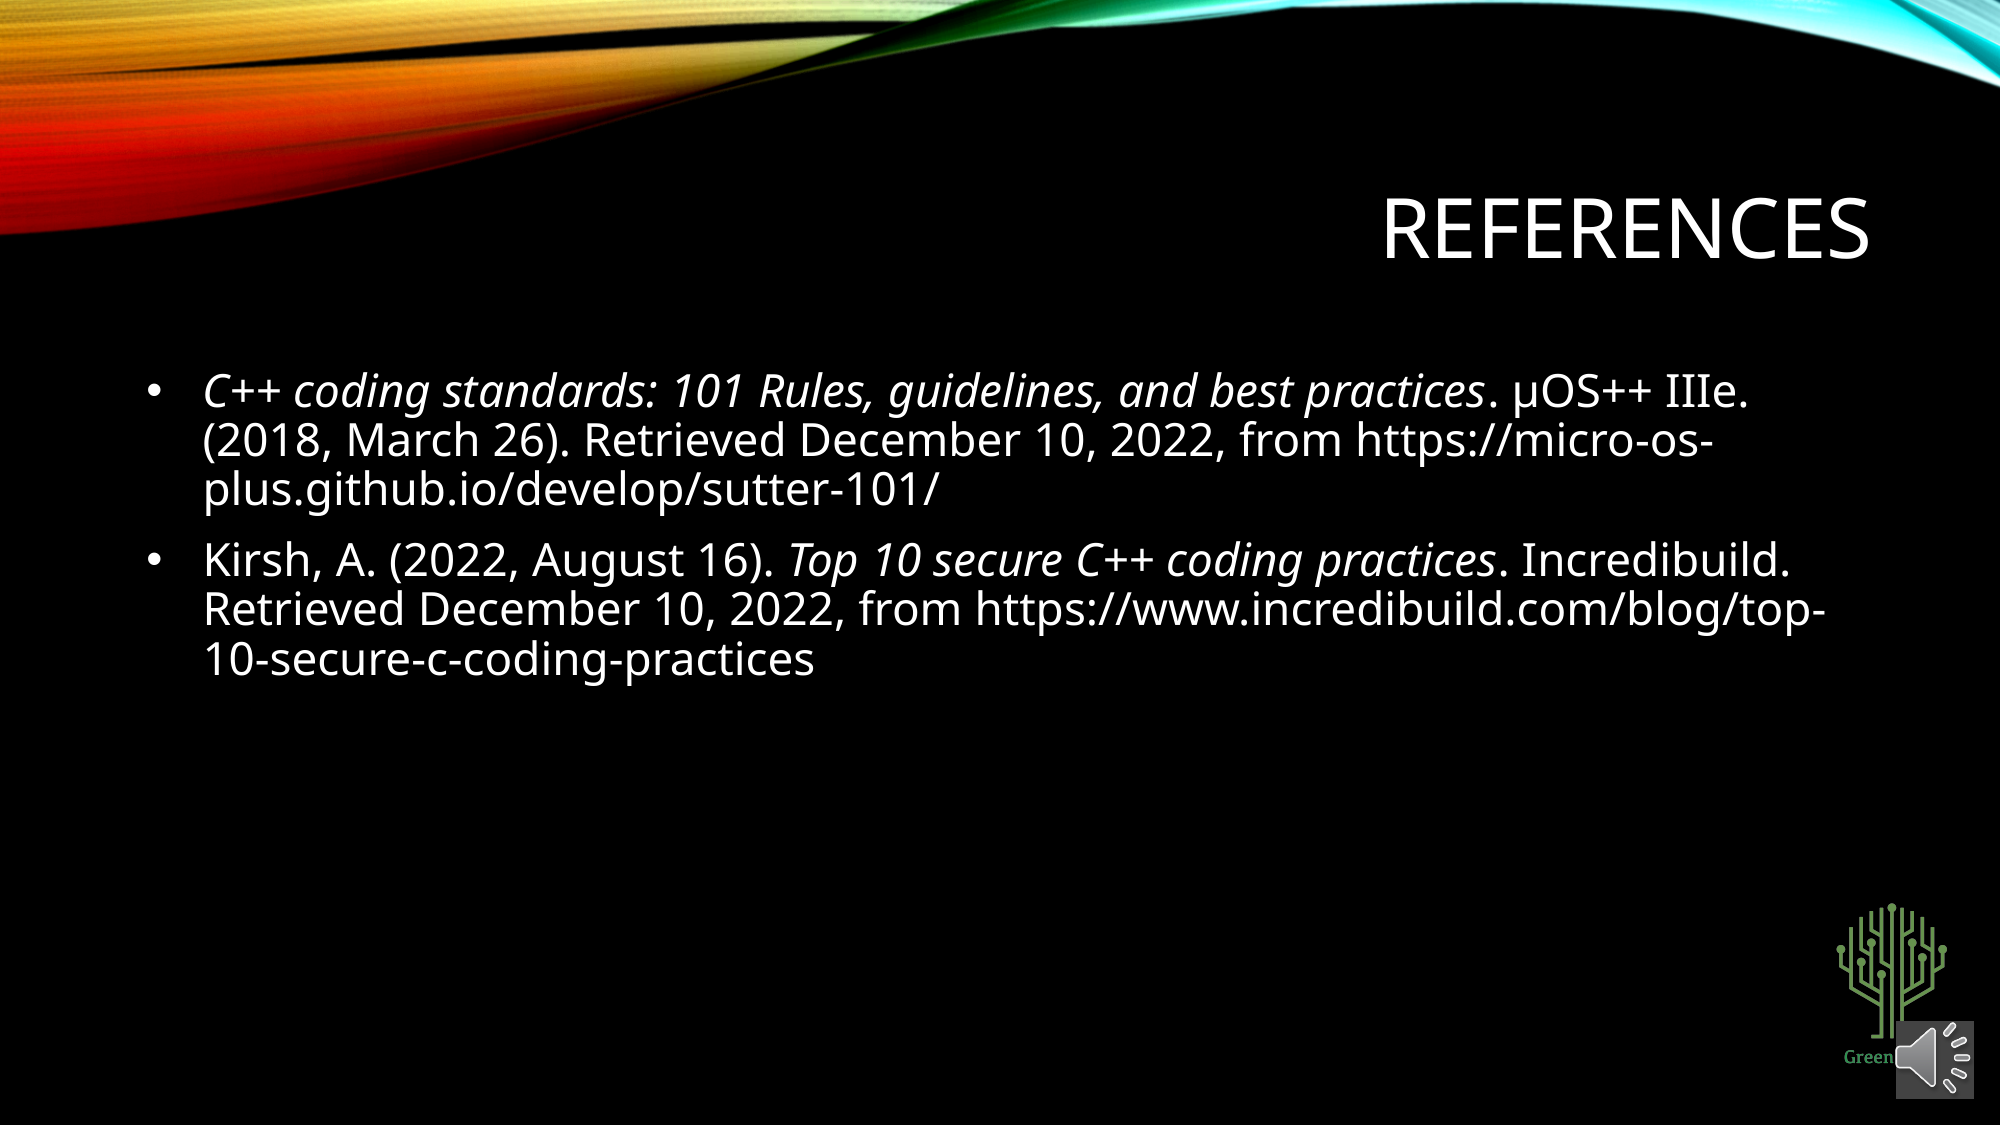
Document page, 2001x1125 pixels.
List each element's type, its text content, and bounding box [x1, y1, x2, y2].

picture [0, 0, 2000, 237]
title REFERENCES [474, 125, 1888, 338]
list C++ coding standards: 101 Rules, guidelines, and best practices. µOS++ IIIe. (2018, March 26). Retrieved December 10, 2022, from https://micro-os-plus.github.io/develop/sutter-101/ Kirsh, A. (2022, August 16). Top 10 secure C++ coding practices. Incredibuild. Retrieved December 10, 2022, from https://www.incredibuild.com/blog/top-10-secure-c-coding-practices [112, 360, 1888, 1021]
picture [1817, 892, 1976, 1101]
